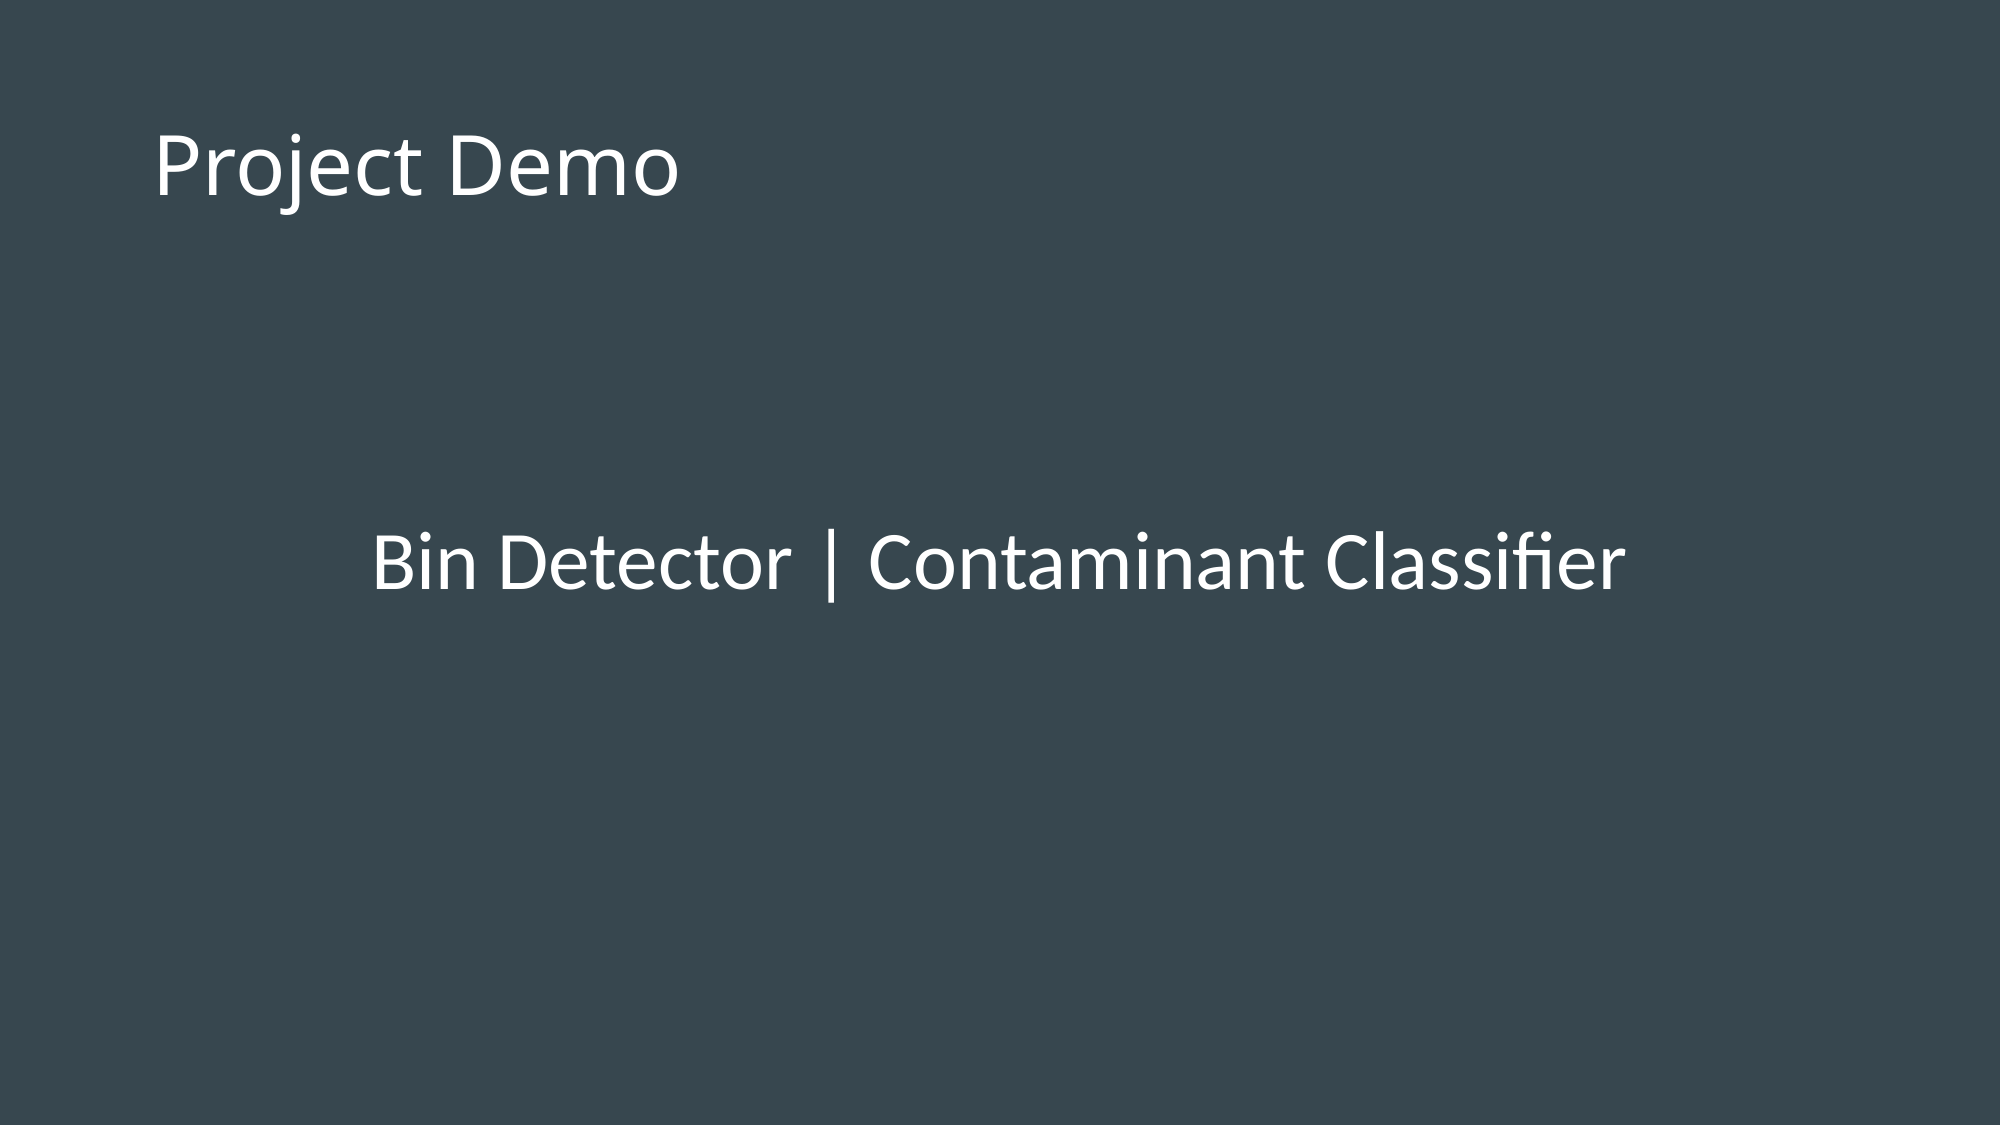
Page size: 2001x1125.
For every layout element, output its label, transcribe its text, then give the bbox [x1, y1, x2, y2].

title Bin Detector | Contaminant Classifier [137, 453, 1863, 672]
title Project Demo [137, 59, 1863, 278]
